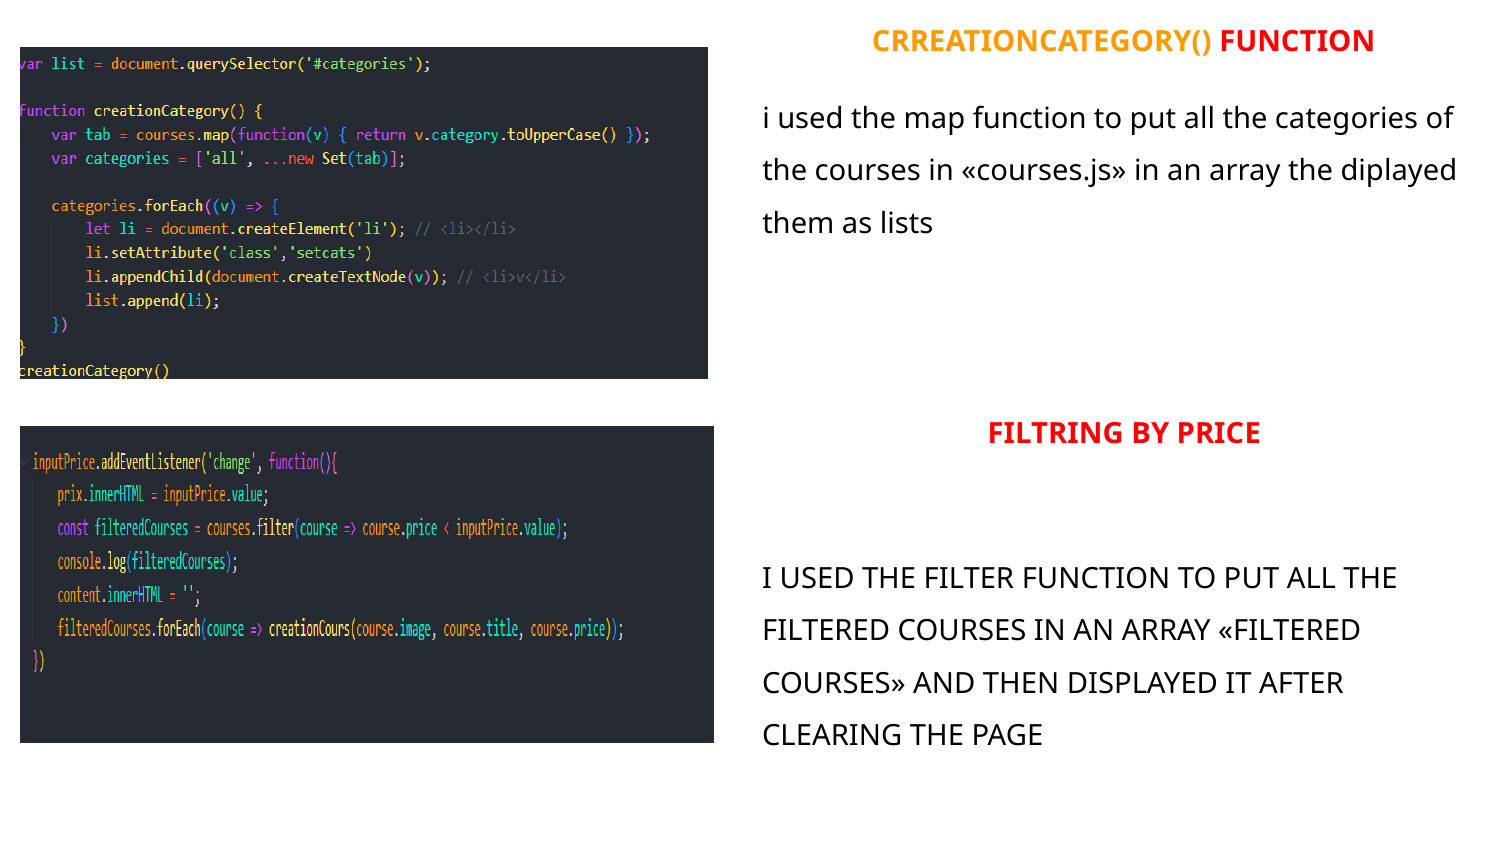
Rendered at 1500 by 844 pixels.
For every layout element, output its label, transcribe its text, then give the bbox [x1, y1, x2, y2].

picture [19, 426, 714, 743]
text_box Filtring By price [821, 408, 1428, 456]
picture [19, 46, 708, 379]
text_box i used the map function to put all the categories of the courses in «courses.js» in an array the diplayed them as lists [747, 74, 1500, 299]
text_box i used the filter function to put all the filtered courses in an array «filtered courses» and then displayed it after clearing the page [747, 534, 1500, 759]
text_box CrreationCategory() Function [820, 16, 1427, 63]
